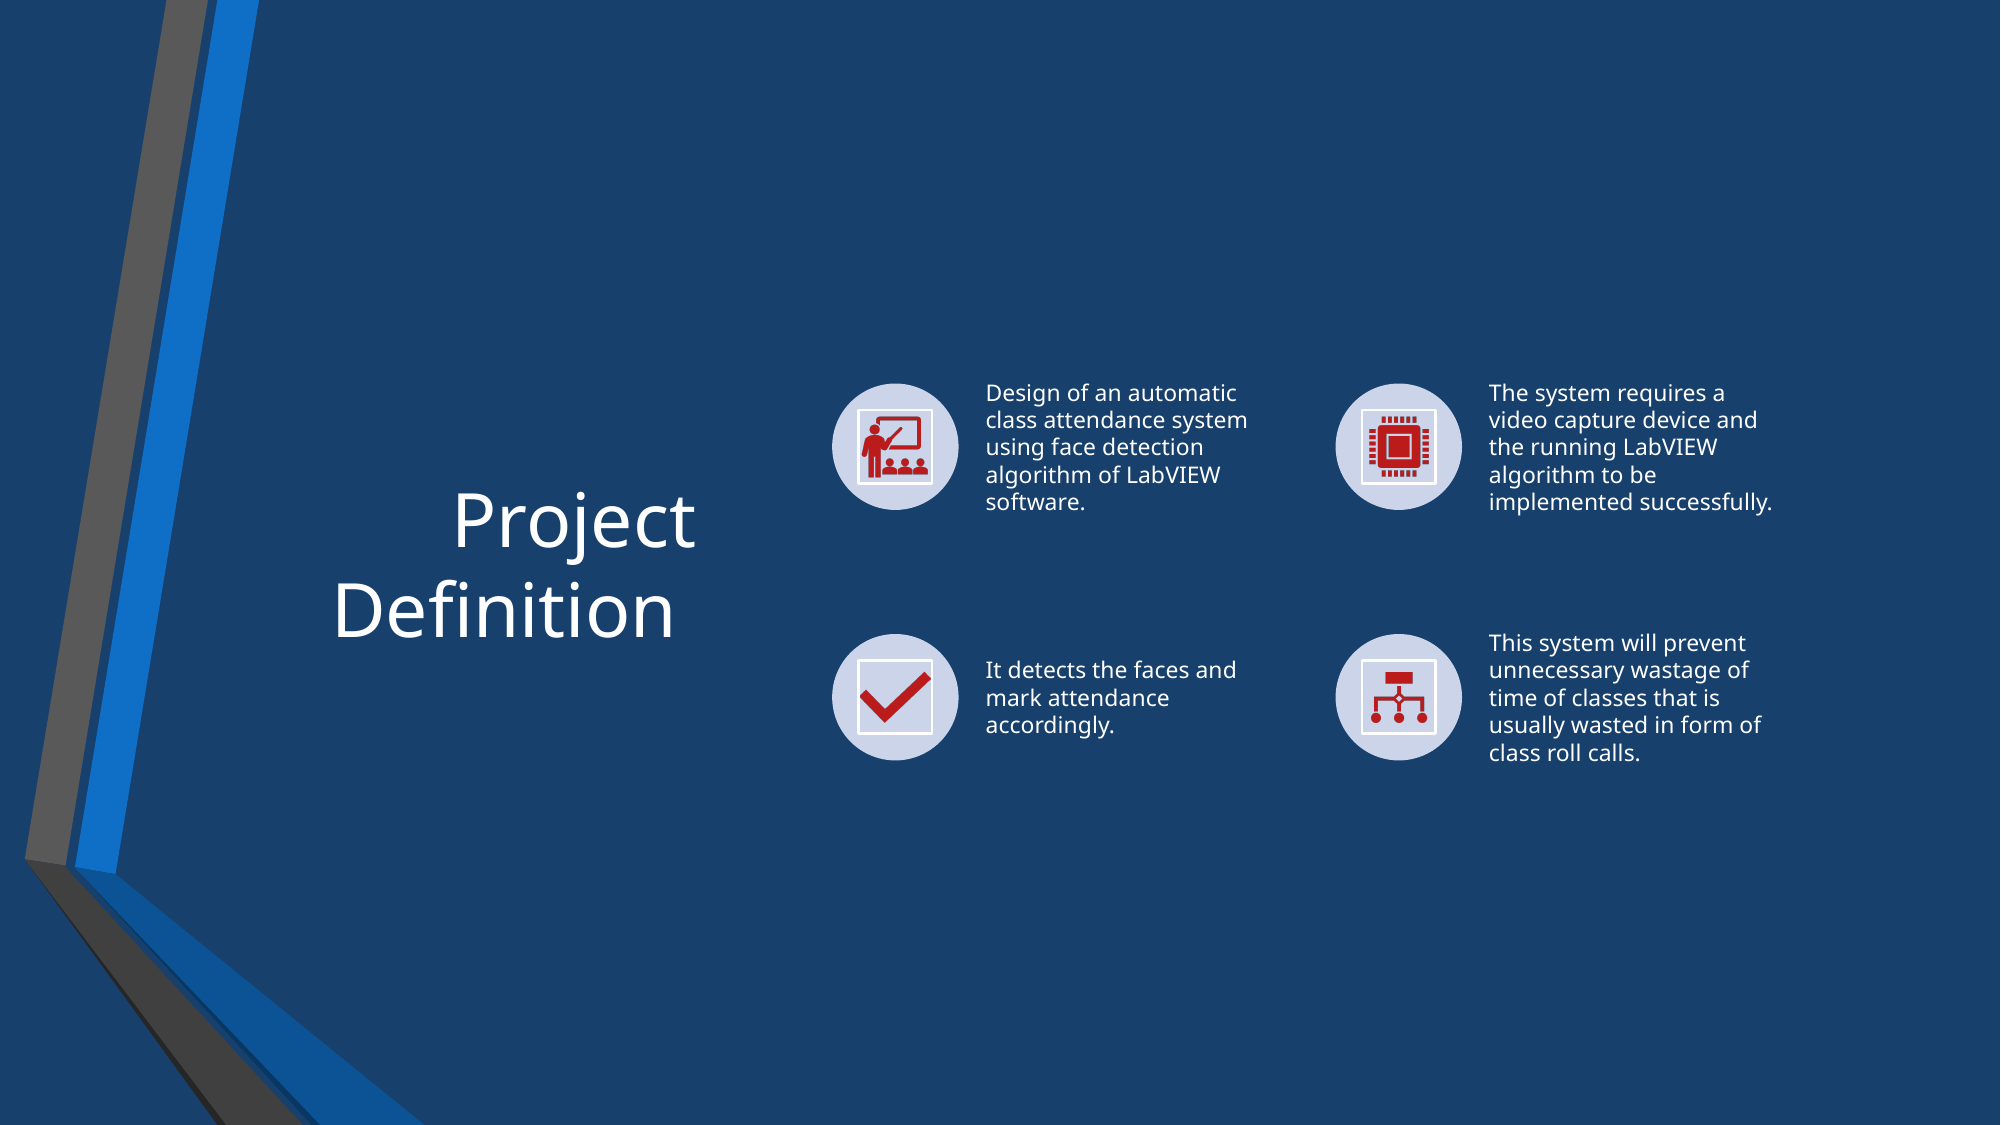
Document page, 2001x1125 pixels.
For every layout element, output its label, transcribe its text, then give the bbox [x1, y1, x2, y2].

title Project Definition [195, 206, 712, 918]
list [821, 206, 1798, 938]
